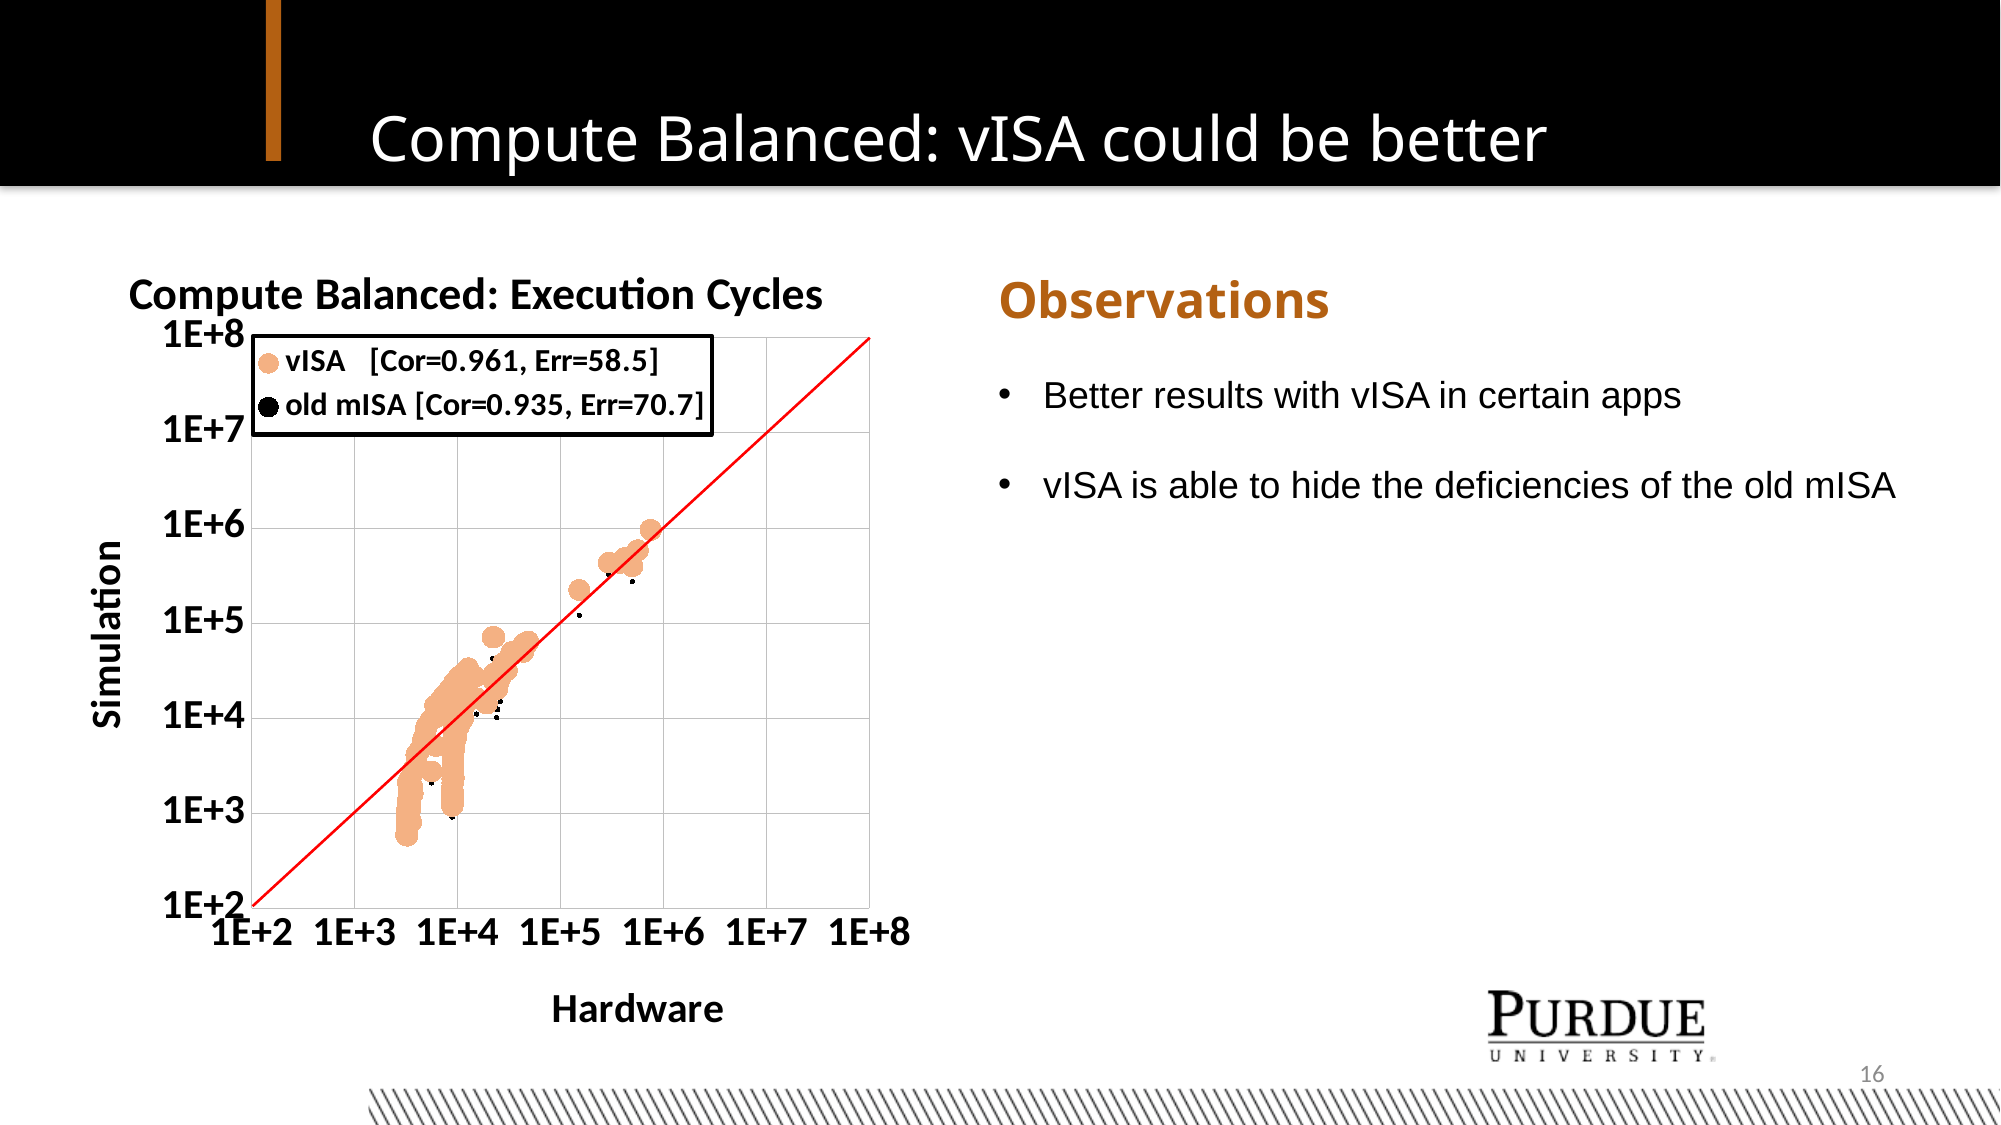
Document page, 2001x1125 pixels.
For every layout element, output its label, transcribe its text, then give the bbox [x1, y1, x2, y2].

chart [29, 238, 924, 1047]
list Better results with vISA in certain apps vISA is able to hide the deficiencies of the old mISA [998, 370, 1928, 914]
slide_number 16 [1433, 1042, 1900, 1103]
title Compute Balanced: vISA could be better [369, 98, 1764, 185]
list Observations [998, 268, 1763, 339]
